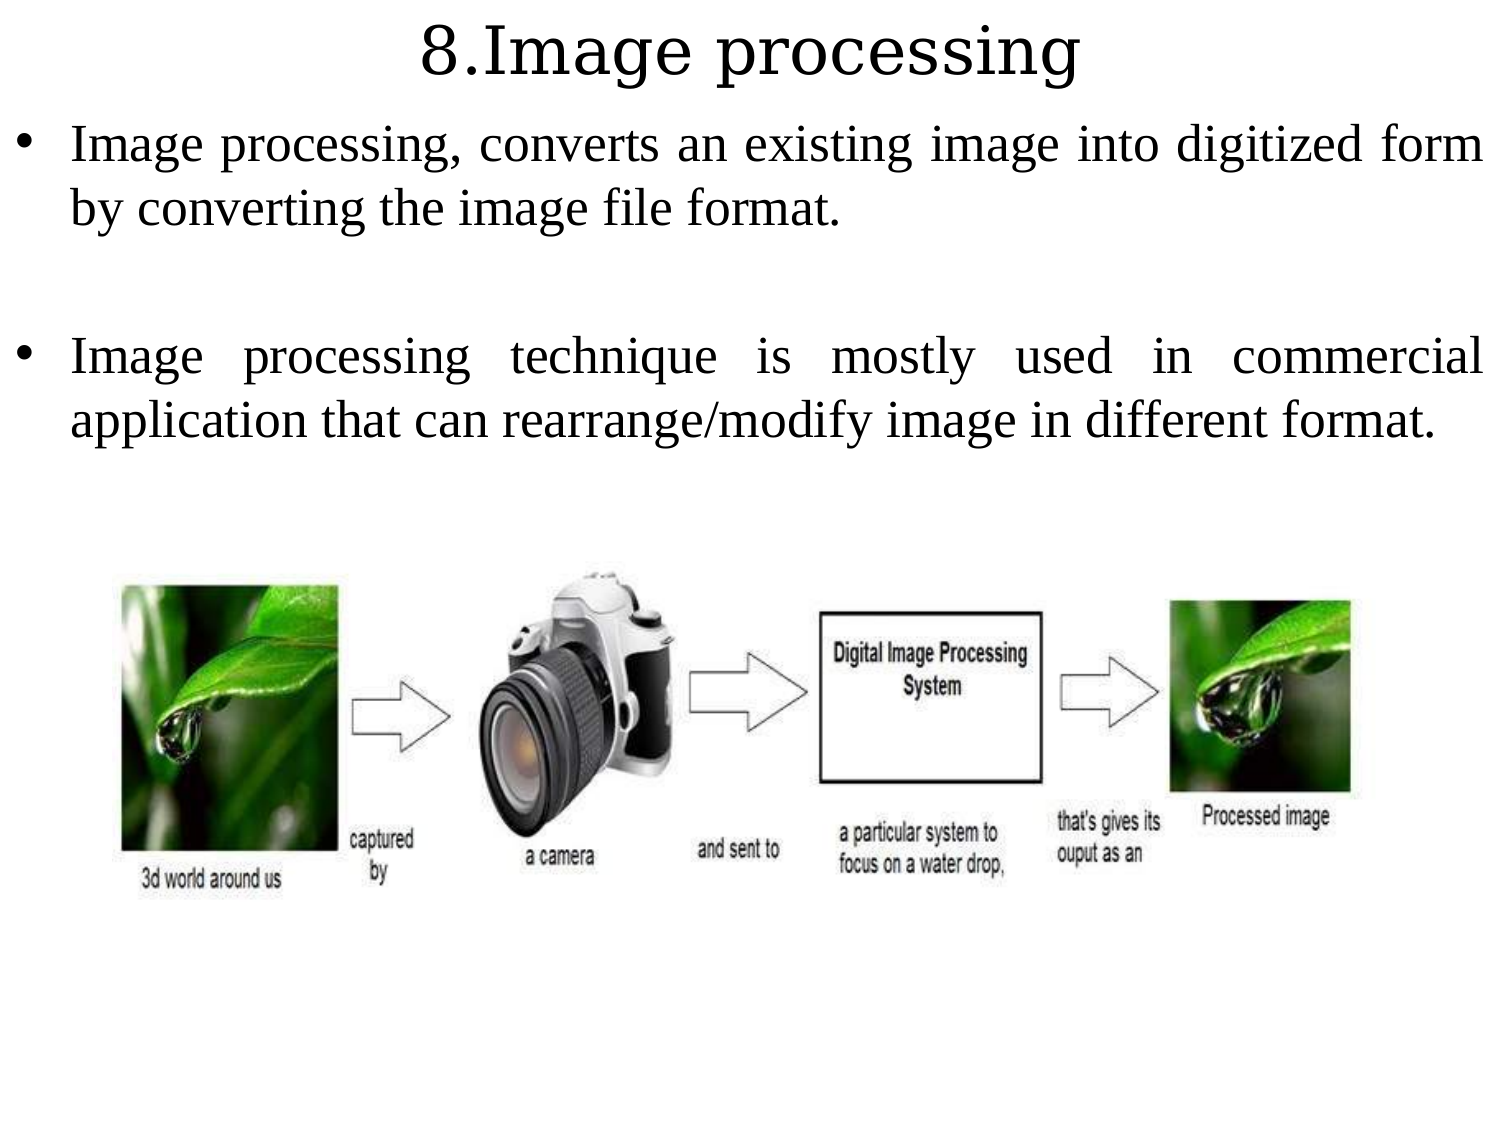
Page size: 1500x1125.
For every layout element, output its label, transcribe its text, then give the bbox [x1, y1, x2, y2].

text_box 8.Image processing [0, 0, 1500, 95]
picture [112, 499, 1426, 1073]
text_box Image processing, converts an existing image into digitized form by converting the image file format. Image processing technique is mostly used in commercial application that can rearrange/modify image in different format. [0, 99, 1500, 463]
